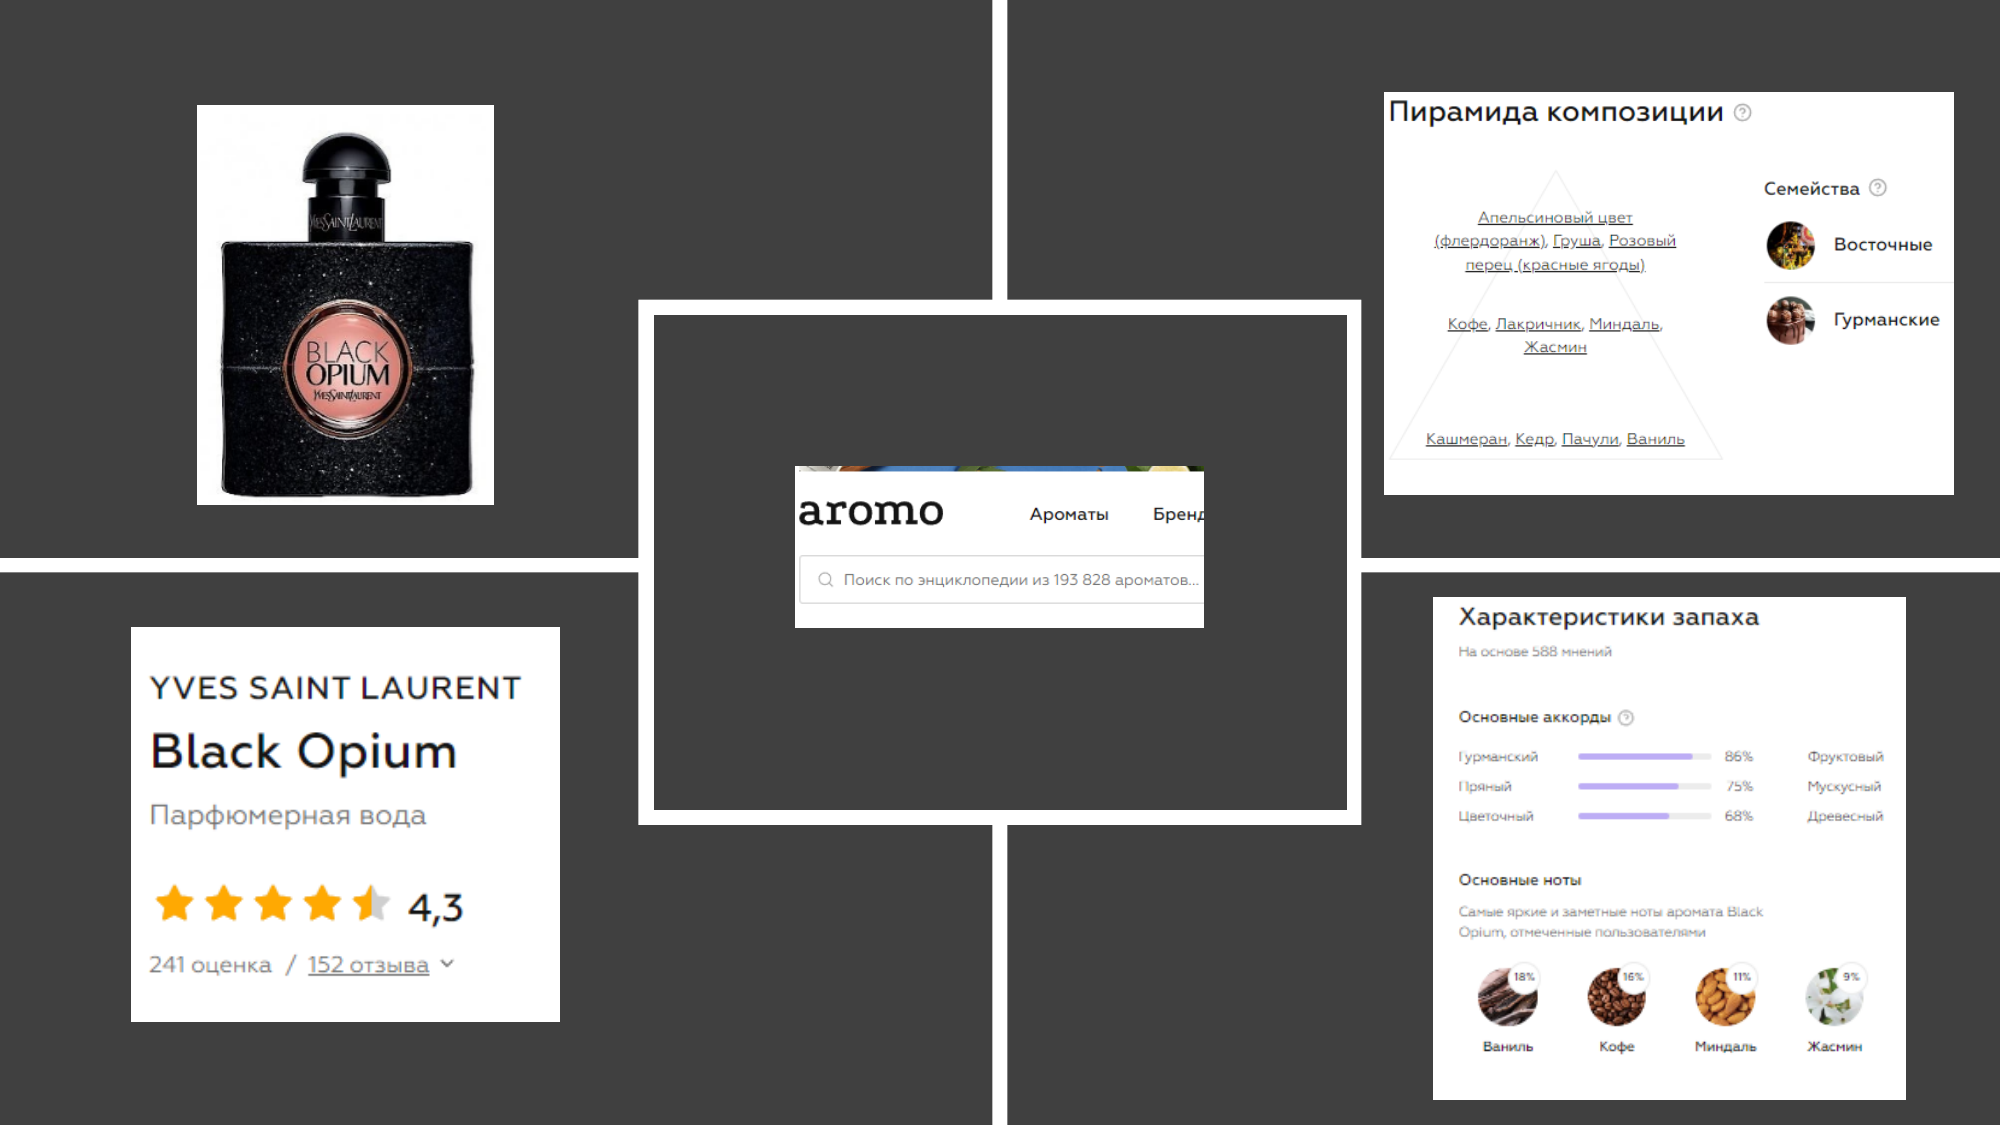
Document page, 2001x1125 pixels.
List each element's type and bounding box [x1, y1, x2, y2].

text_box [652, 314, 1348, 811]
picture [197, 105, 494, 506]
text_box [0, 0, 993, 559]
picture [795, 466, 1204, 628]
picture [1384, 92, 1954, 495]
picture [1433, 597, 1906, 1100]
text_box [1006, 571, 2000, 1125]
picture [131, 627, 560, 1022]
text_box [0, 571, 993, 1125]
text_box [1006, 0, 2000, 559]
